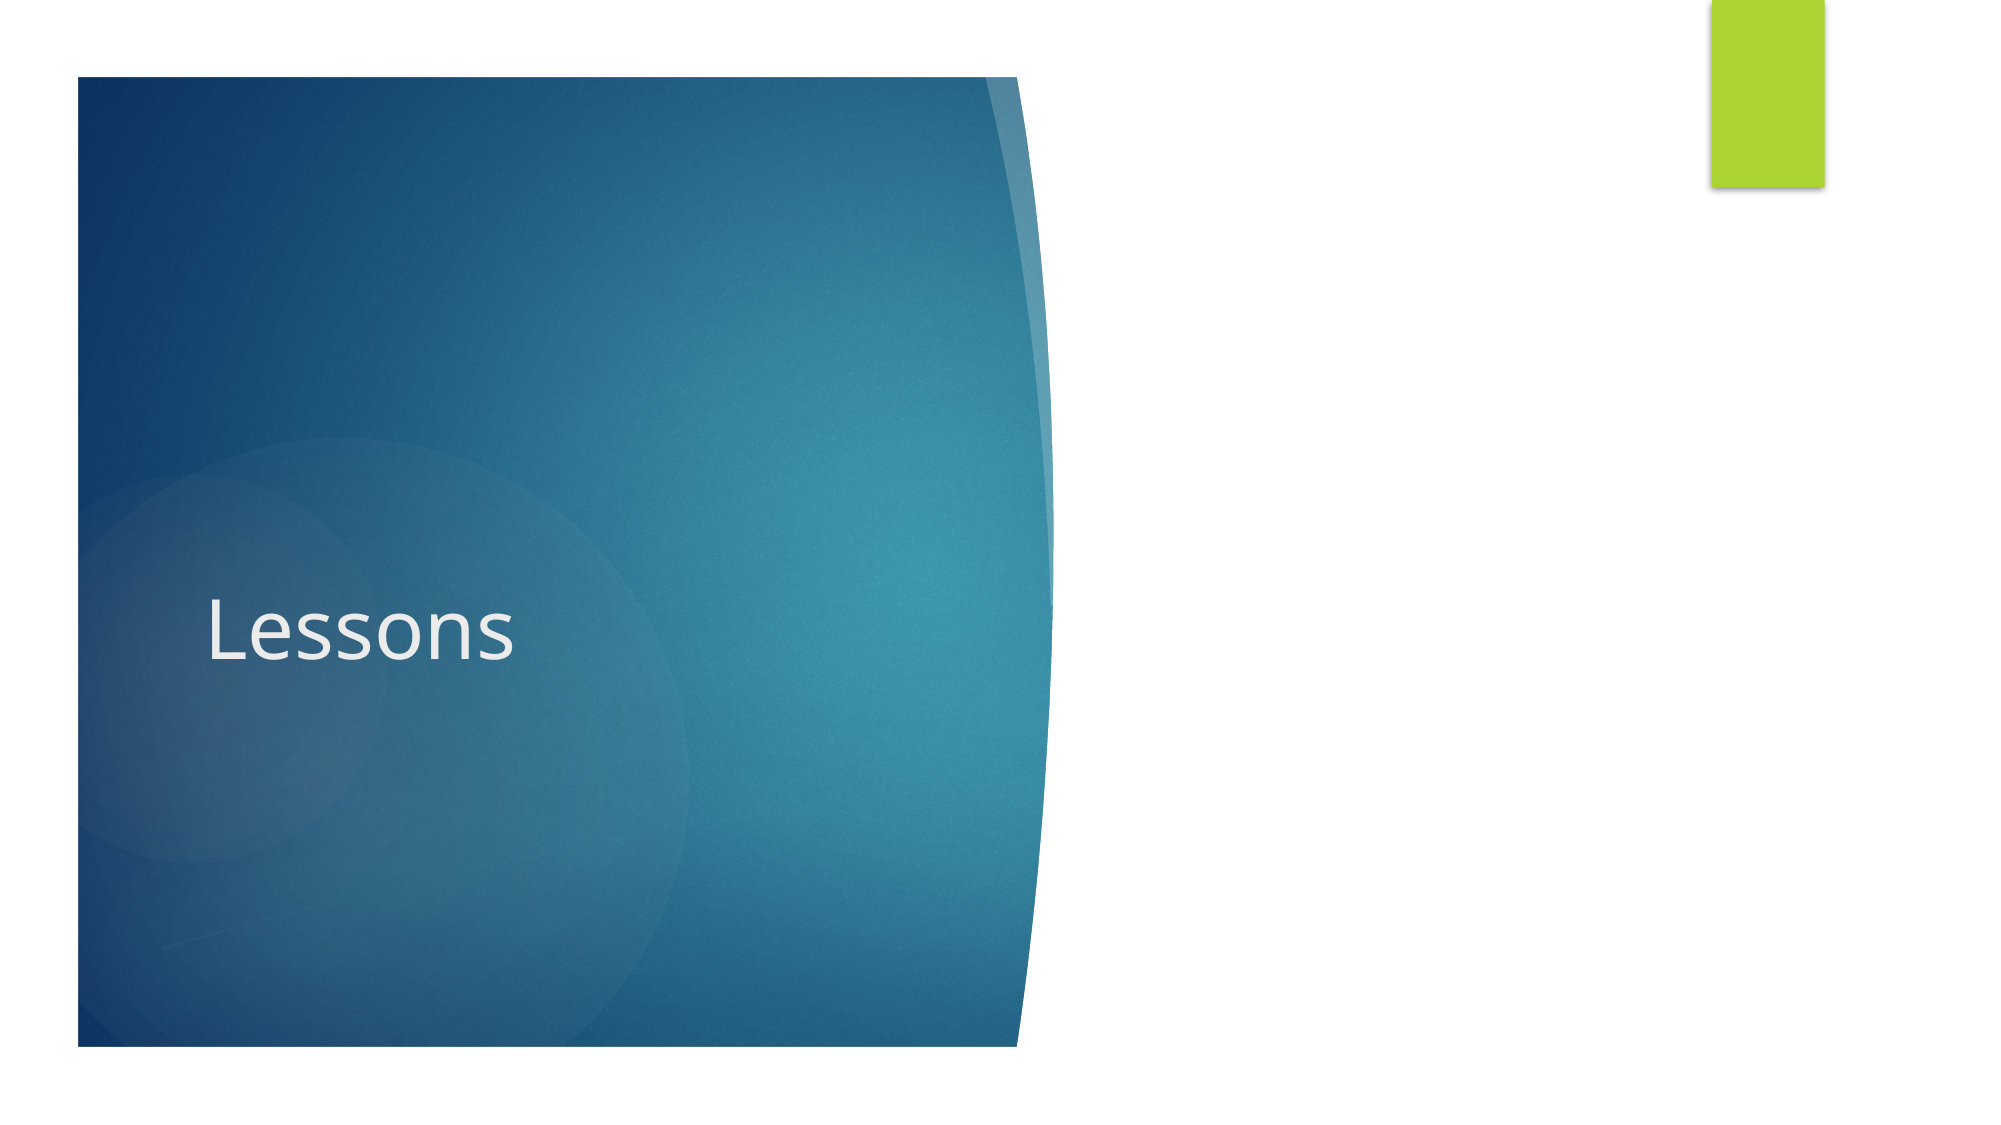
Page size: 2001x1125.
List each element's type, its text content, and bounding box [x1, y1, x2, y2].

title Lessons [189, 439, 904, 814]
